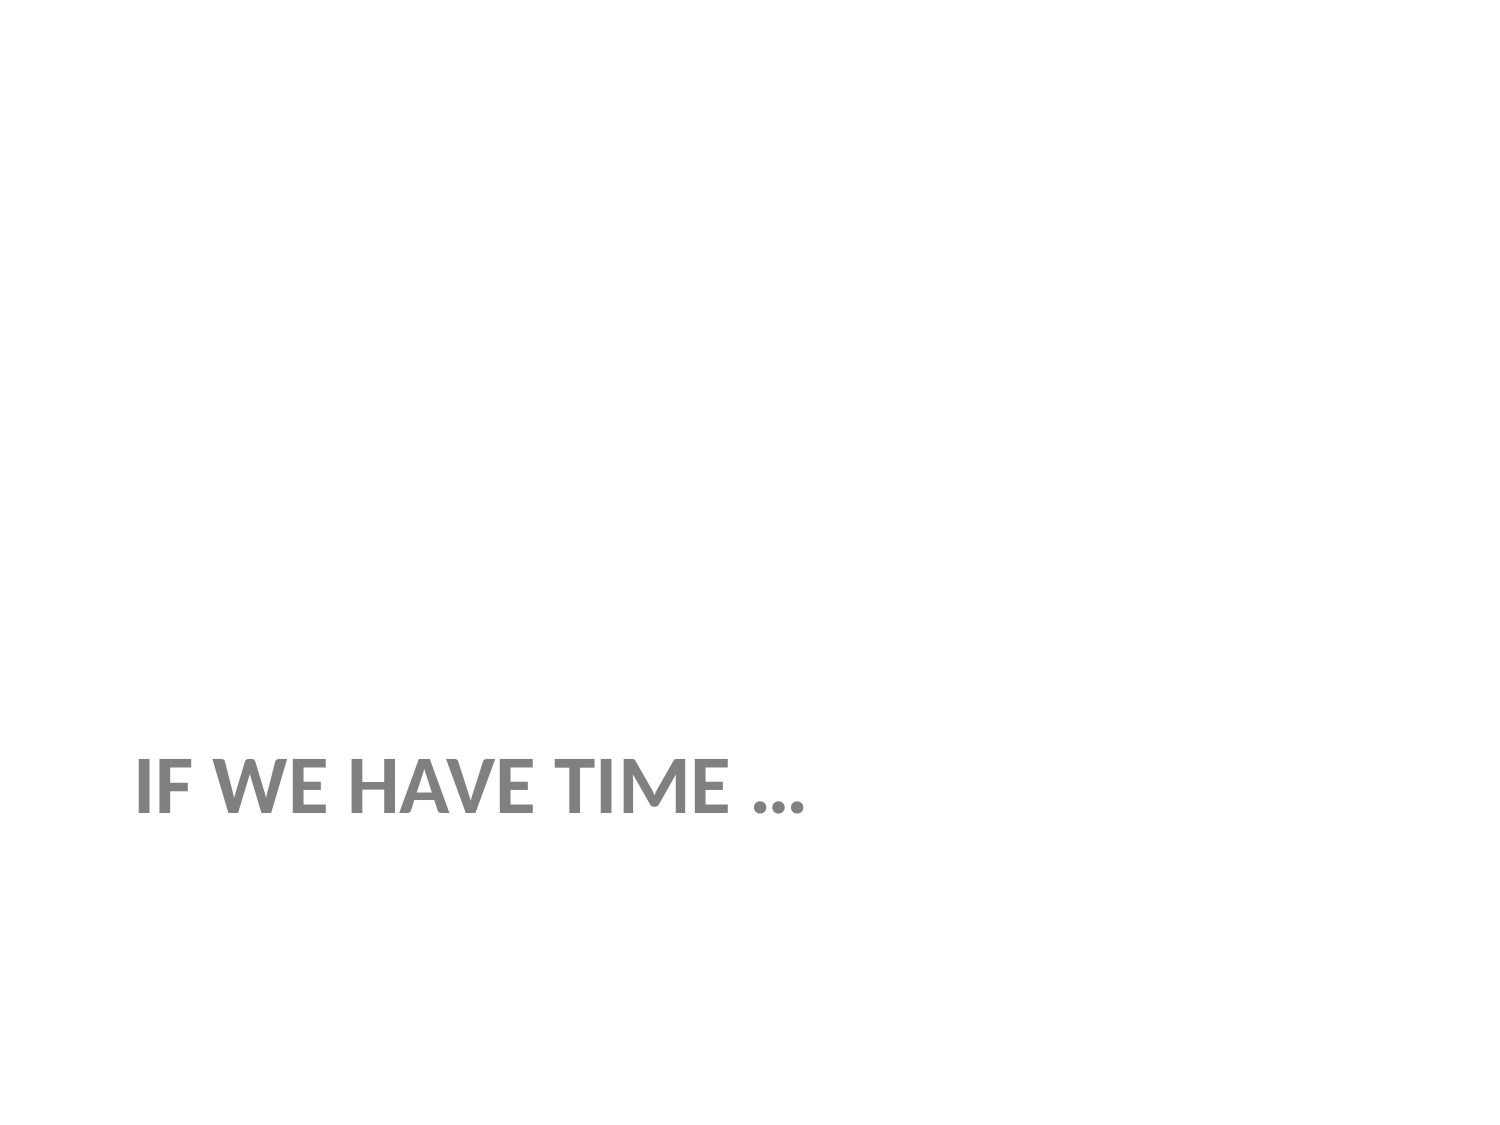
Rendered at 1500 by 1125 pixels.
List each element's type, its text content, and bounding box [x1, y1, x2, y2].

title IF WE HAVE TIME … [118, 722, 1394, 947]
